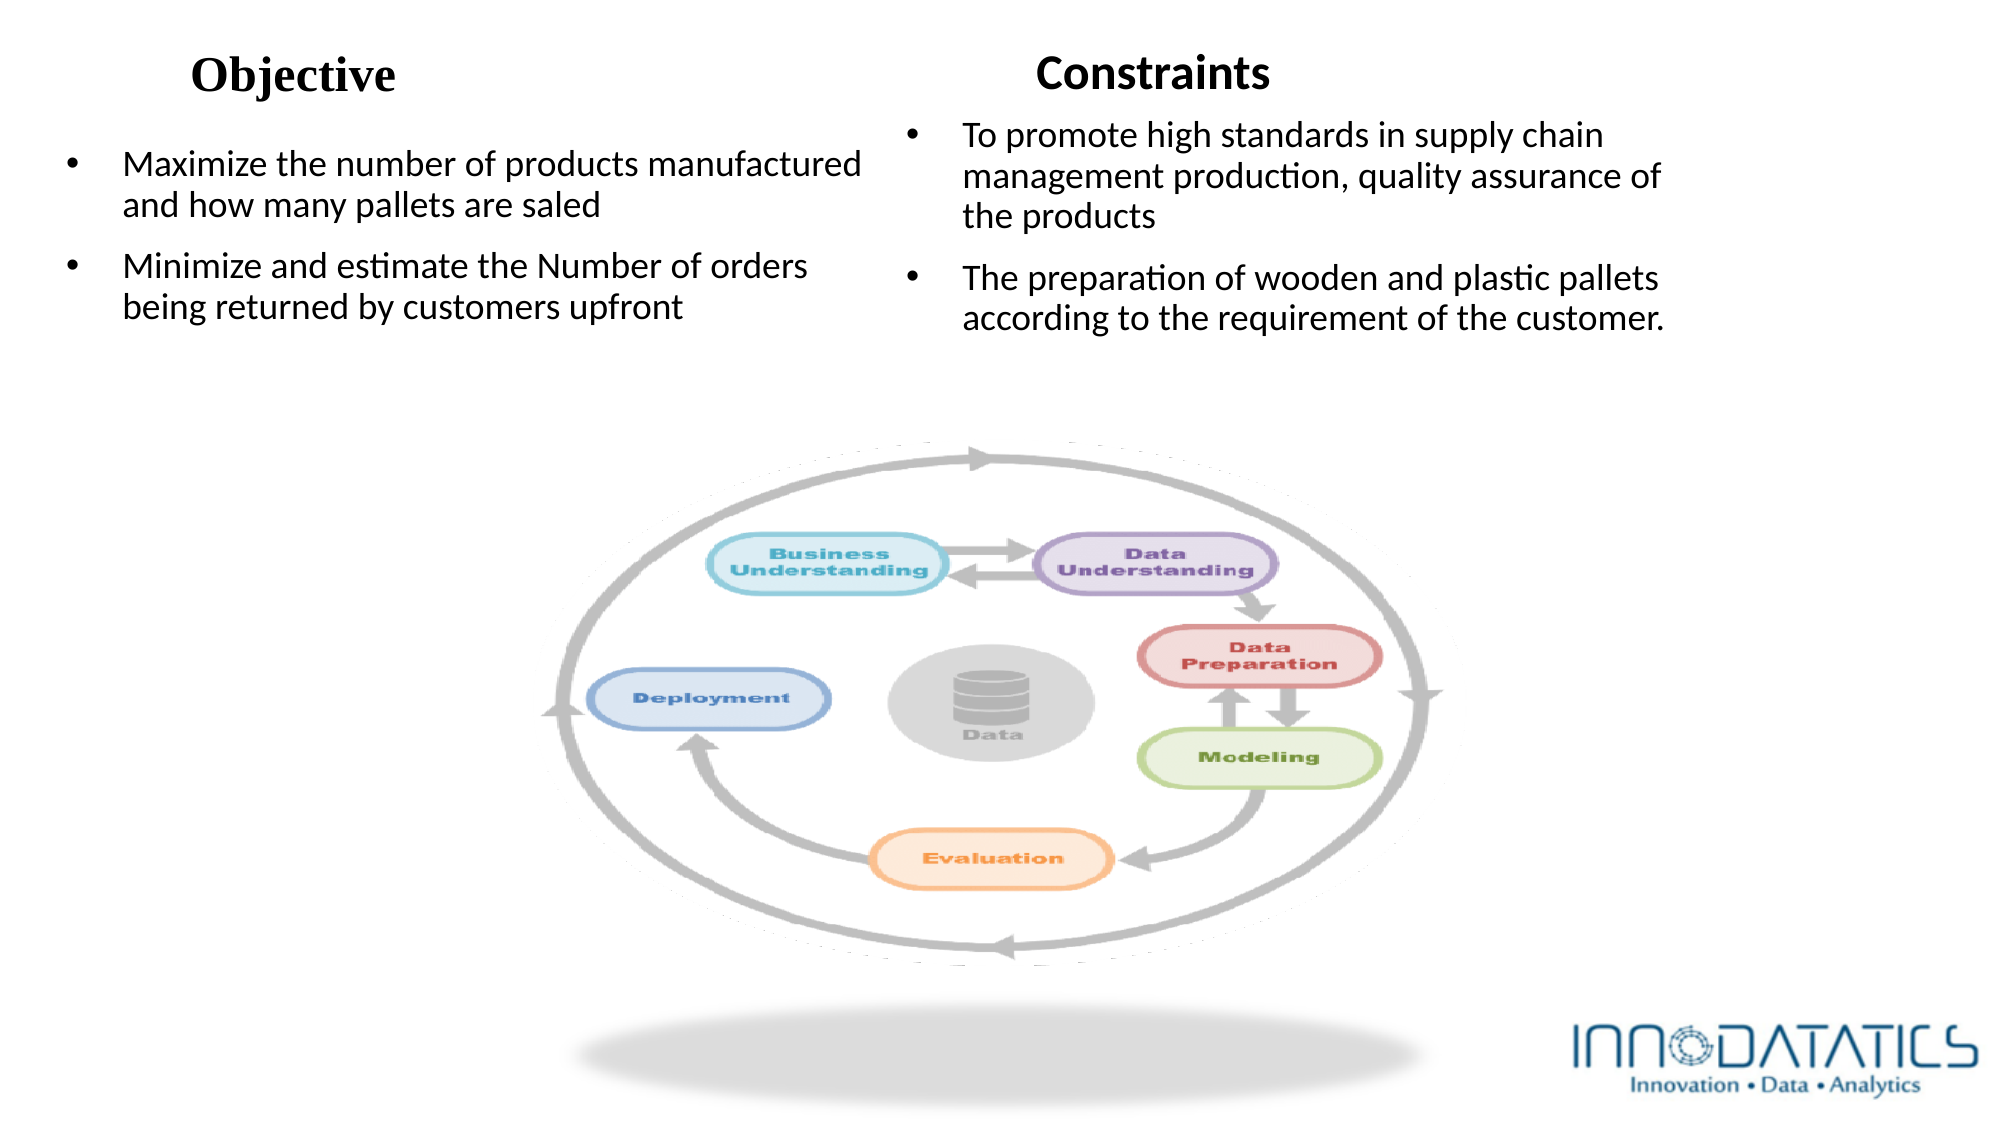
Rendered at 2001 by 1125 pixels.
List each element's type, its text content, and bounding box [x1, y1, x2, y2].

list To promote high standards in supply chain management production, quality assurance of the products The preparation of wooden and plastic pallets according to the requirement of the customer. [872, 108, 1723, 713]
picture [1571, 992, 1998, 1125]
picture [532, 438, 1467, 1125]
list Maximize the number of products manufactured and how many pallets are saled Minimize and estimate the Number of orders being returned by customers upfront [32, 137, 872, 457]
list Objective [137, 15, 983, 110]
list Constraints [983, 0, 1835, 109]
